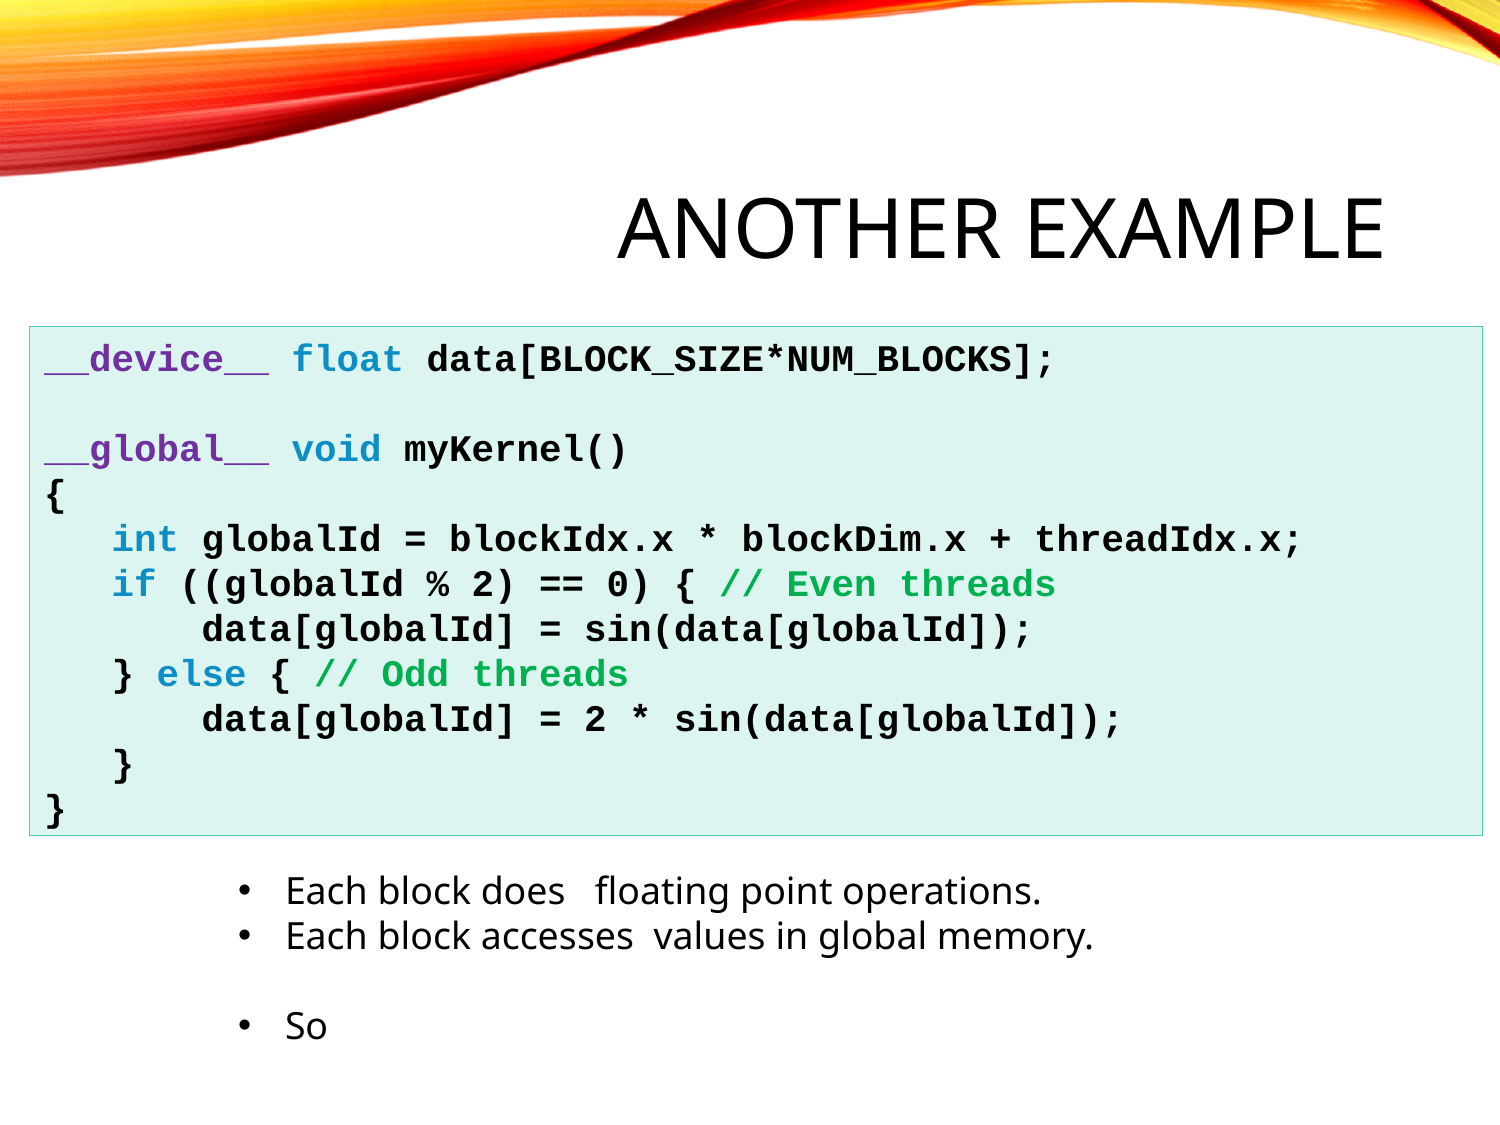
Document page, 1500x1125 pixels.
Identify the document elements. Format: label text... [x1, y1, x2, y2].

picture [0, 0, 1500, 178]
text_box __device__ float data[BLOCK_SIZE*NUM_BLOCKS]; __global__ void myKernel() { int globalId = blockIdx.x * blockDim.x + threadIdx.x; if ((globalId % 2) == 0) { // Even threads data[globalId] = sin(data[globalId]); } else { // Odd threads data[globalId] = 2 * sin(data[globalId]); } } [29, 326, 1483, 836]
title another Example [356, 125, 1403, 326]
